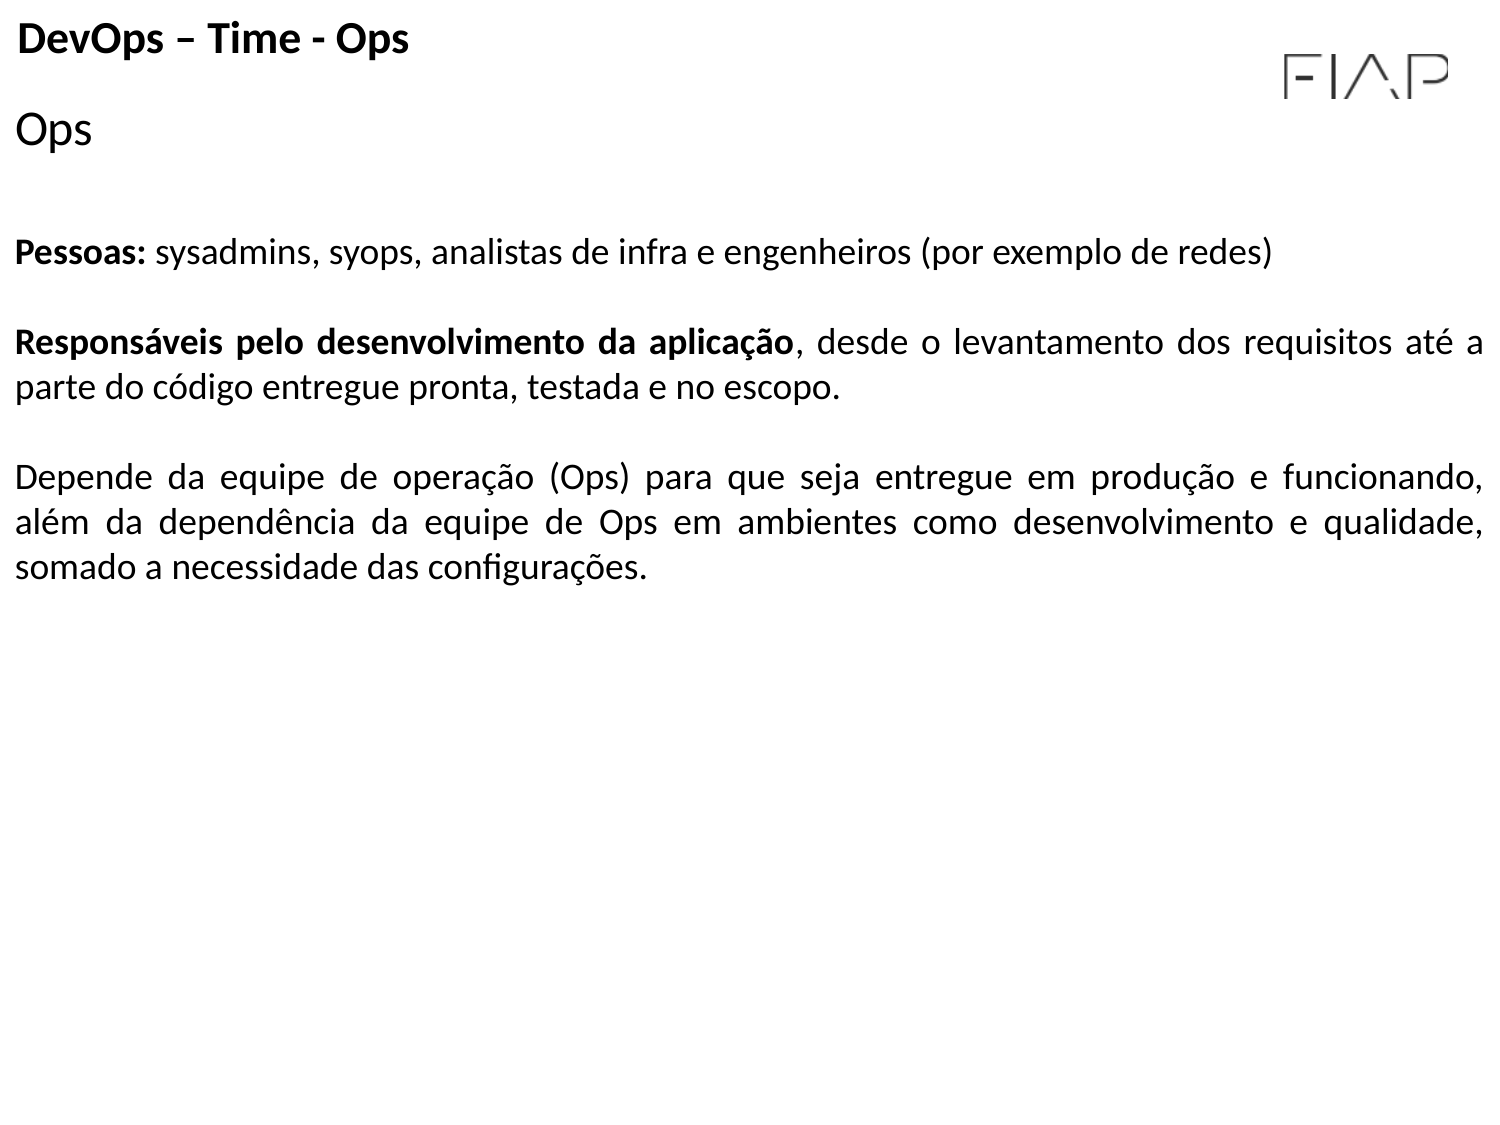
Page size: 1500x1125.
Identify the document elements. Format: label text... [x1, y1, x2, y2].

text_box Pessoas: sysadmins, syops, analistas de infra e engenheiros (por exemplo de redes) Responsáveis pelo desenvolvimento da aplicação, desde o levantamento dos requisitos até a parte do código entregue pronta, testada e no escopo. Depende da equipe de operação (Ops) para que seja entregue em produção e funcionando, além da dependência da equipe de Ops em ambientes como desenvolvimento e qualidade, somado a necessidade das configurações. [0, 219, 1500, 595]
picture [1283, 53, 1449, 99]
text_box DevOps – Time - Ops [2, 0, 425, 70]
text_box Ops [0, 78, 1500, 173]
